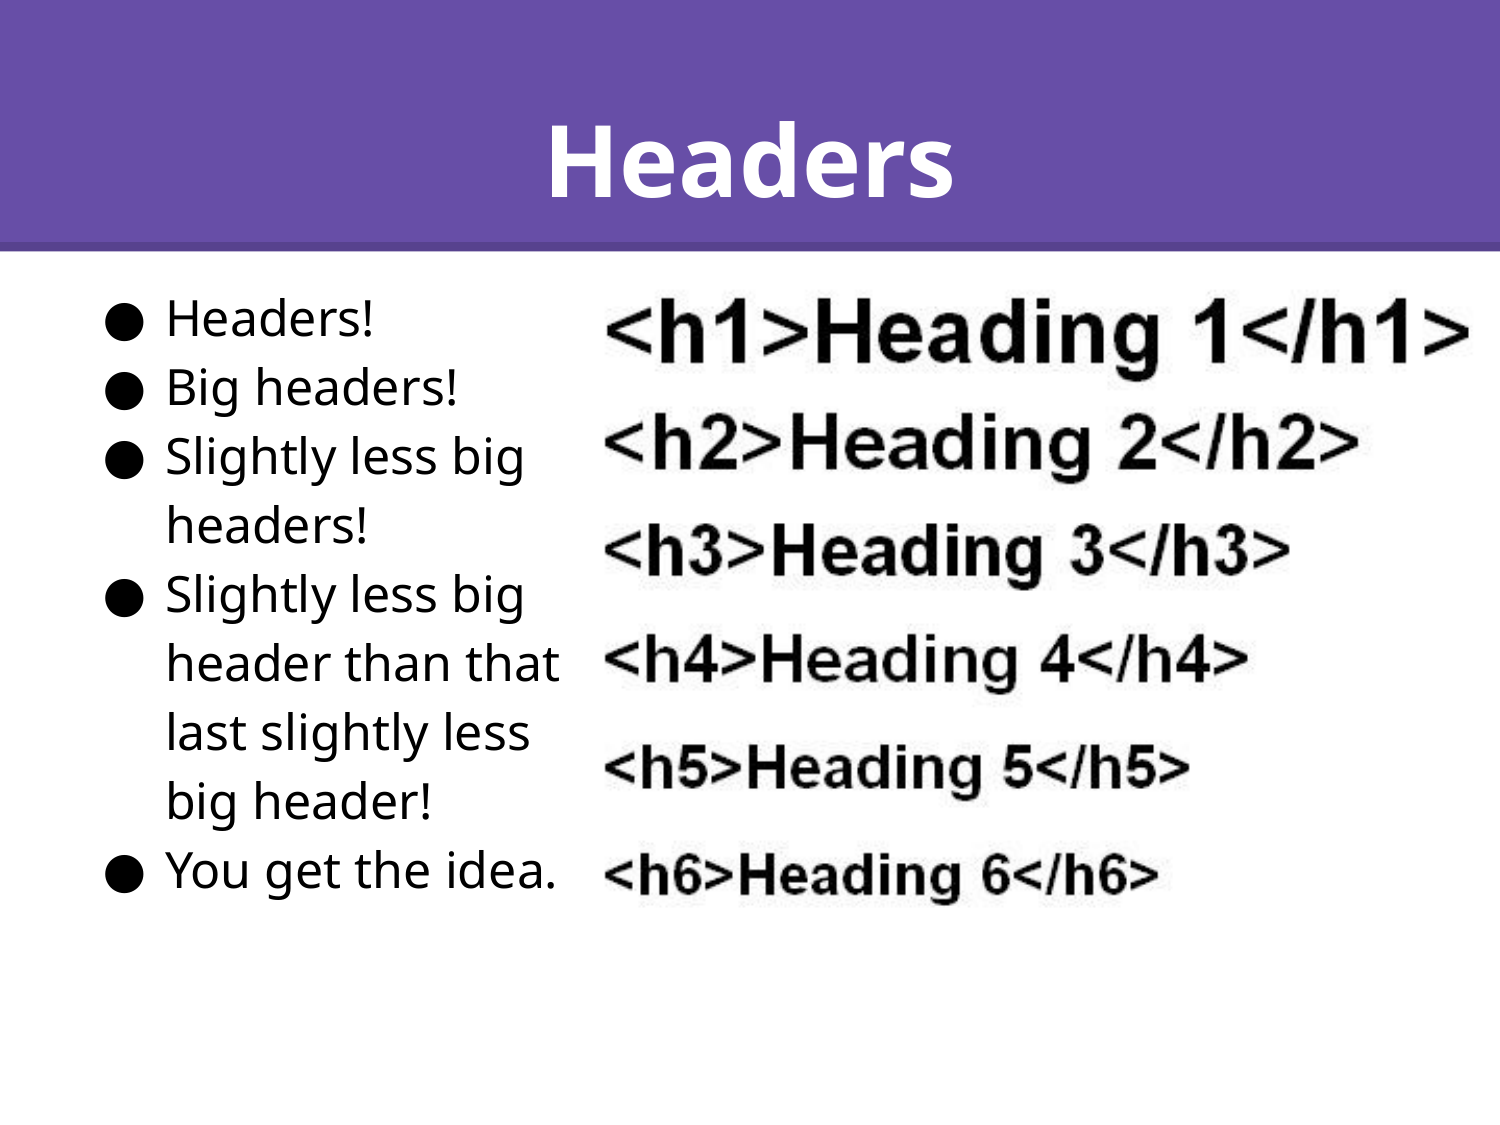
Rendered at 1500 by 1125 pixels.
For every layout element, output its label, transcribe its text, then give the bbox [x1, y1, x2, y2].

title Headers [75, 45, 1425, 233]
picture [594, 264, 1496, 958]
list Headers! Big headers! Slightly less big headers! Slightly less big header than that last slightly less big header! You get the idea. [75, 262, 595, 1078]
